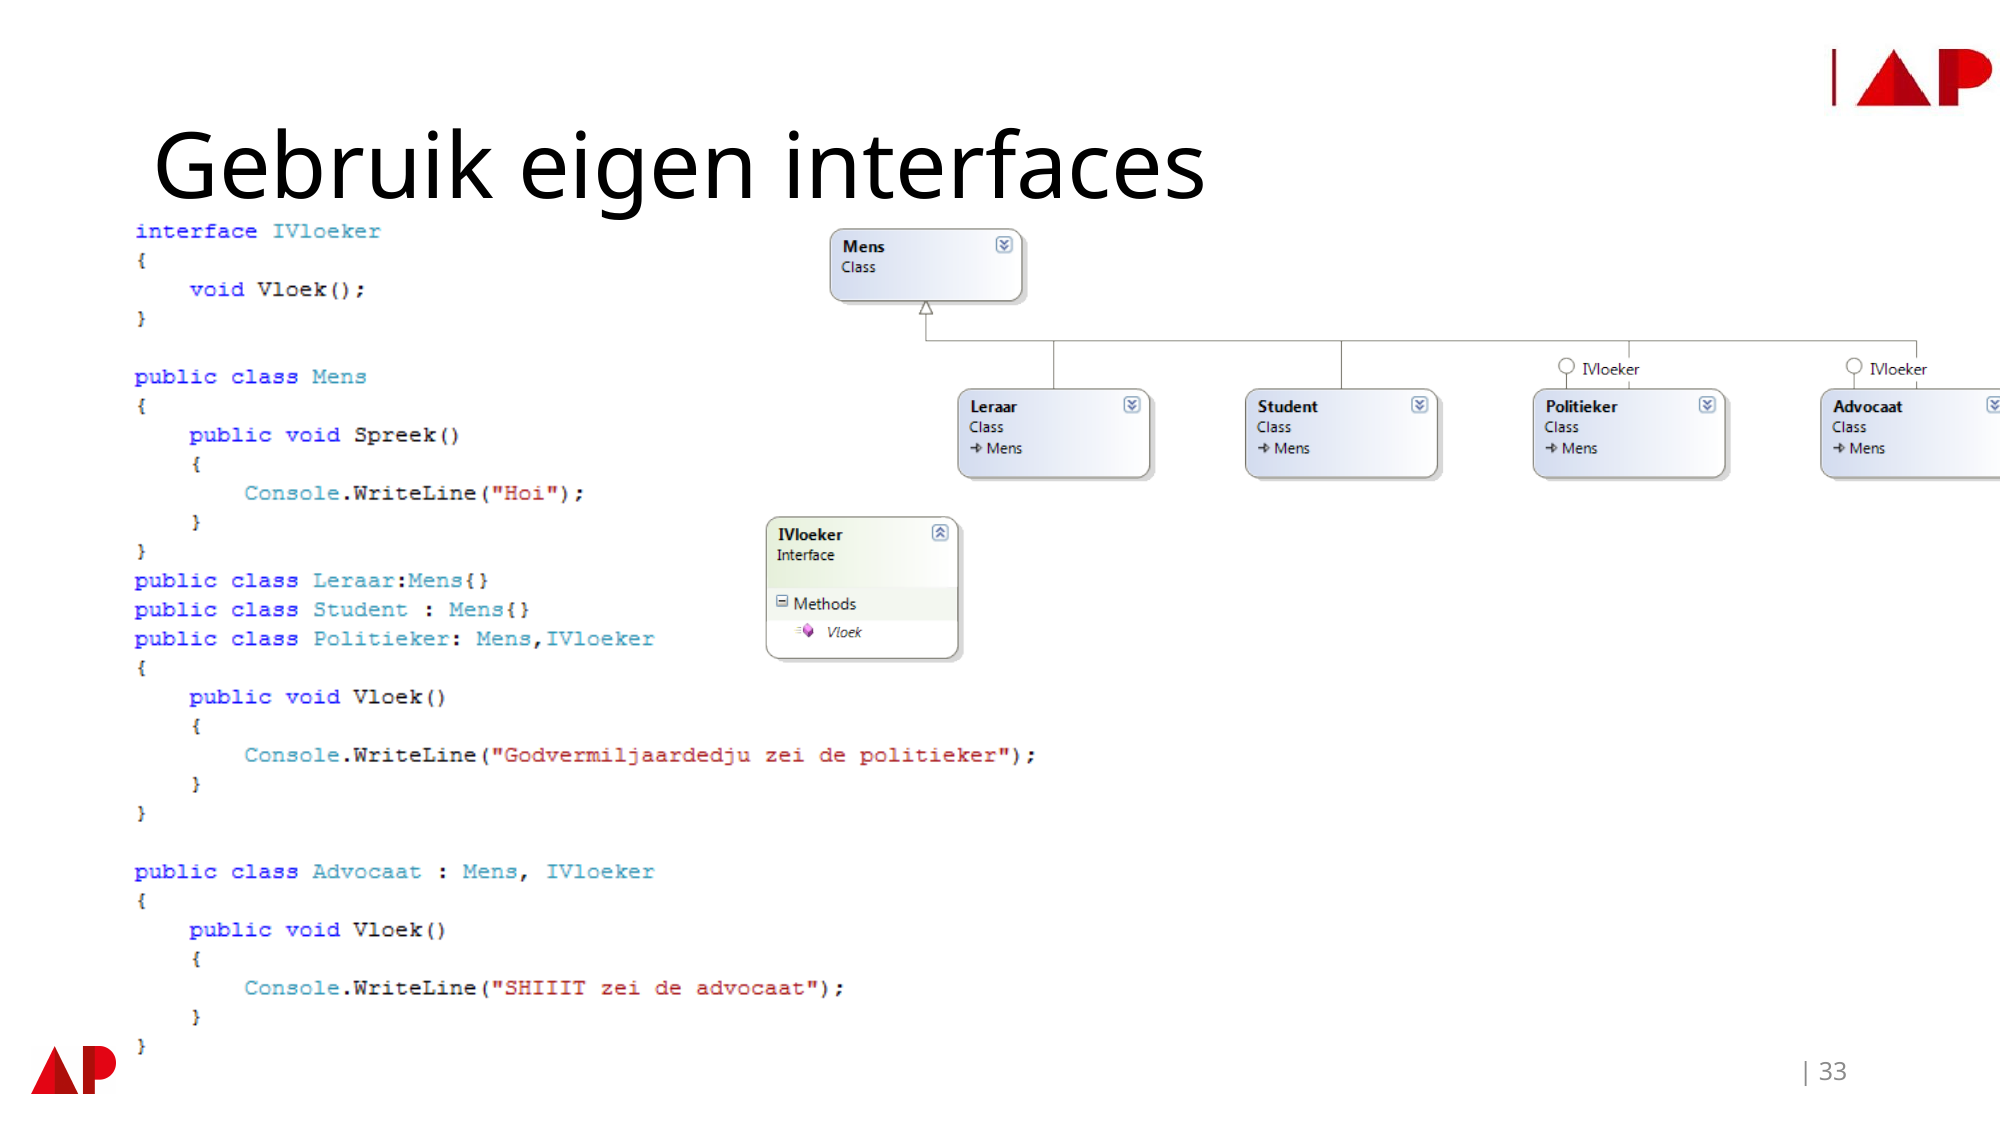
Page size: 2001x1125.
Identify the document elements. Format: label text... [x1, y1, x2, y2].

slide_number | 33 [1412, 1042, 1863, 1103]
picture [130, 199, 2000, 1113]
picture [31, 1046, 116, 1094]
picture [1824, 0, 2000, 142]
title Gebruik eigen interfaces [137, 59, 1863, 221]
